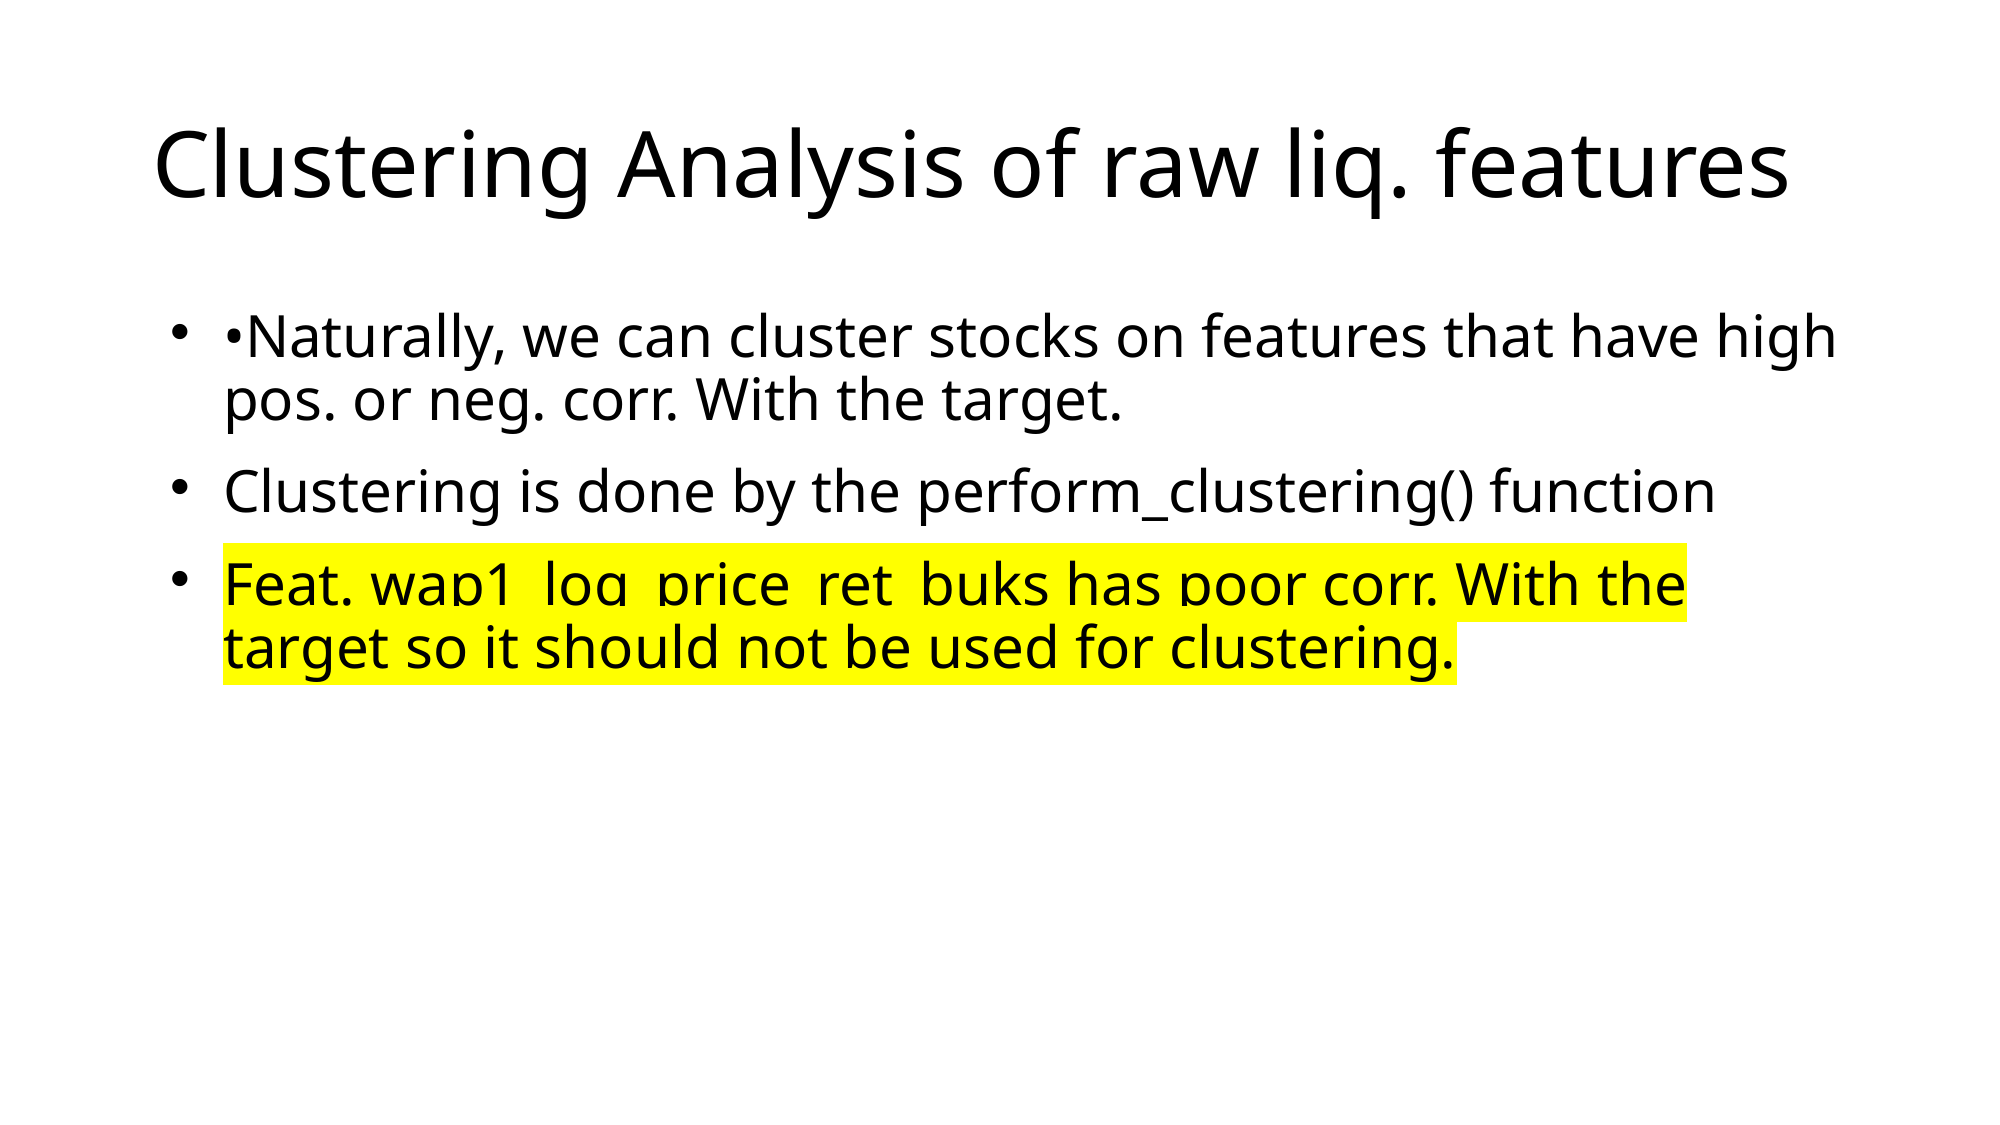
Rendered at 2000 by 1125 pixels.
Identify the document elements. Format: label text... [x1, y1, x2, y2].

list •Naturally, we can cluster stocks on features that have high pos. or neg. corr. With the target. Clustering is done by the perform_clustering() function Feat. wap1_log_price_ret_buks has poor corr. With the target so it should not be used for clustering. [137, 299, 1862, 1013]
title Clustering Analysis of raw liq. features [137, 59, 1862, 277]
